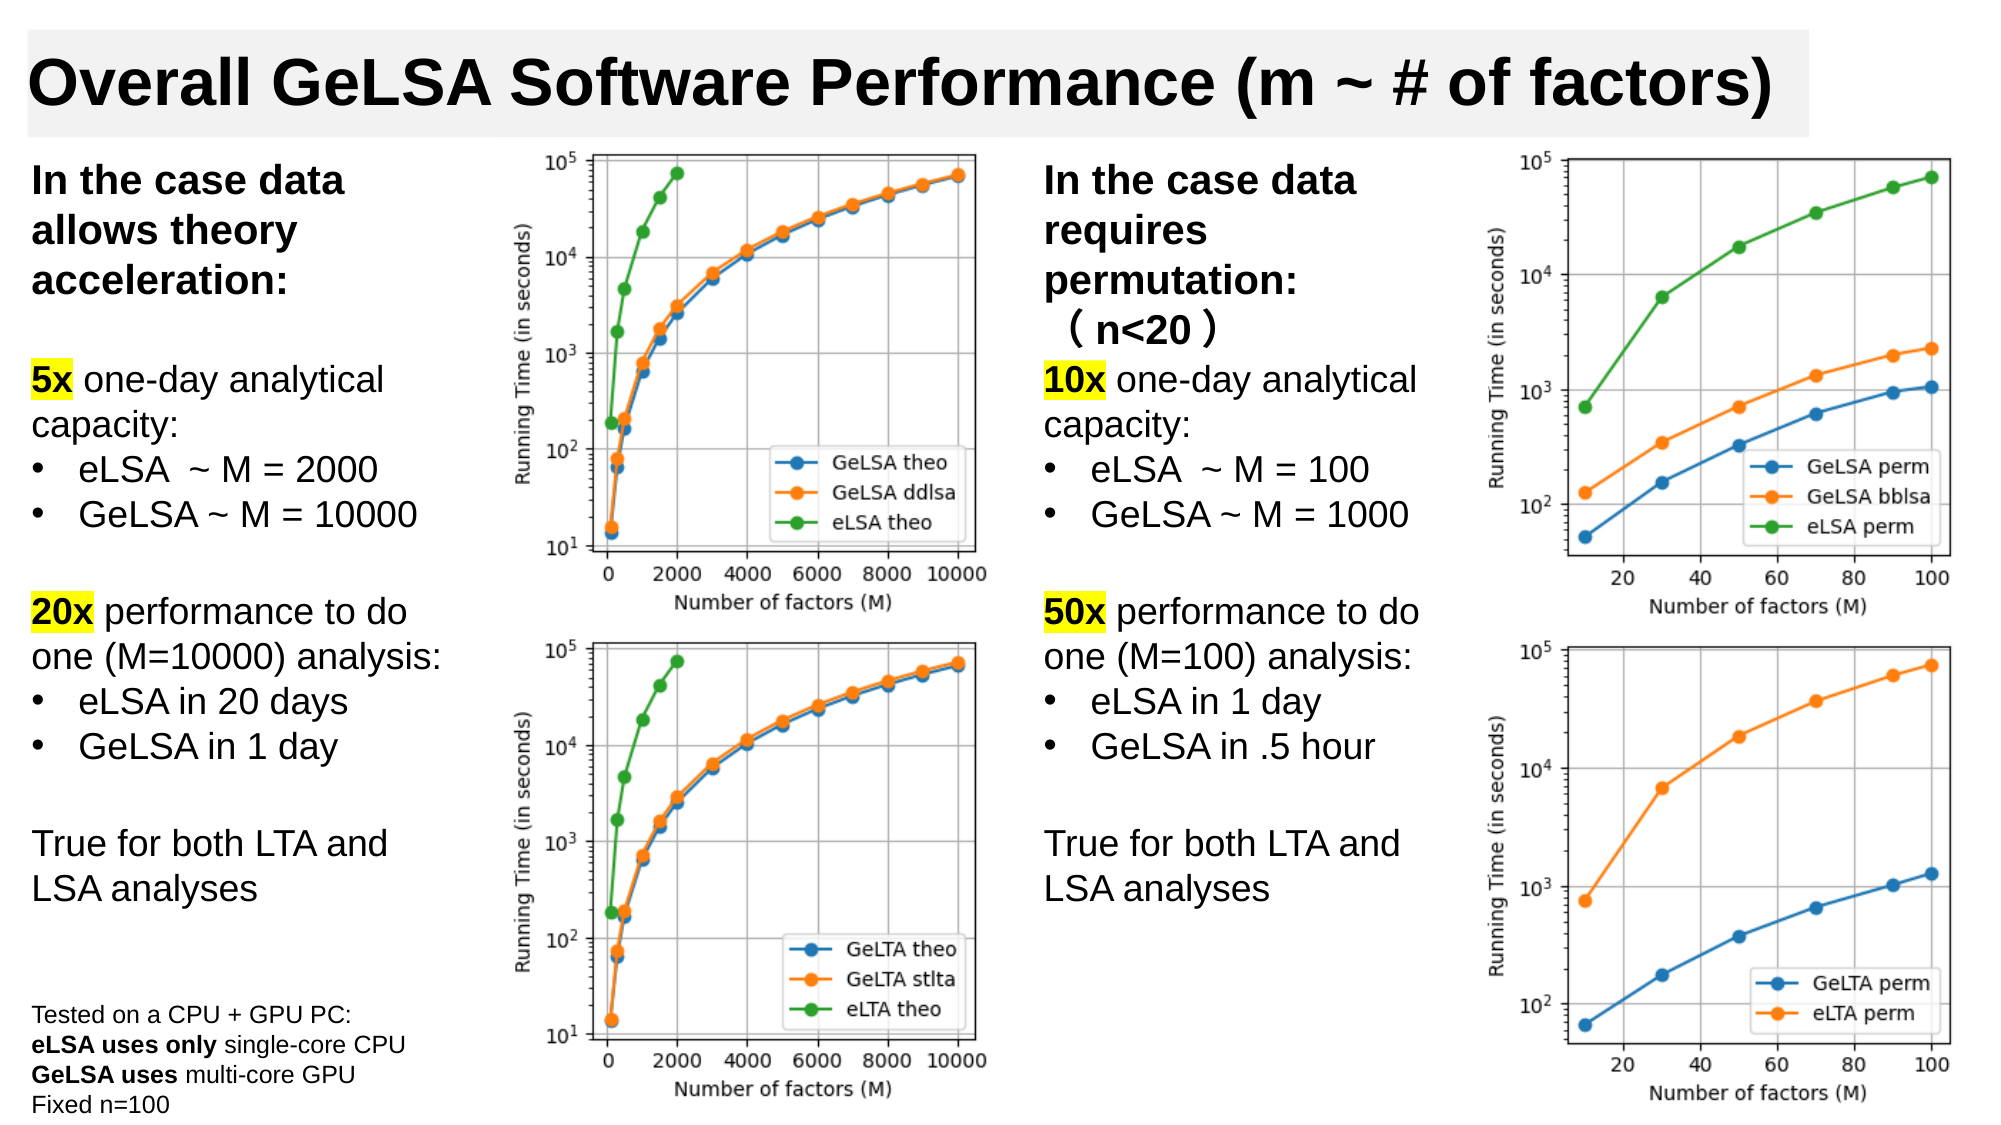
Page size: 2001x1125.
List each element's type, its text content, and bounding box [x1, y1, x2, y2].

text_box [1028, 141, 1974, 1107]
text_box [16, 137, 1000, 1122]
title Overall GeLSA Software Performance (m ~ # of factors) [27, 29, 1809, 138]
